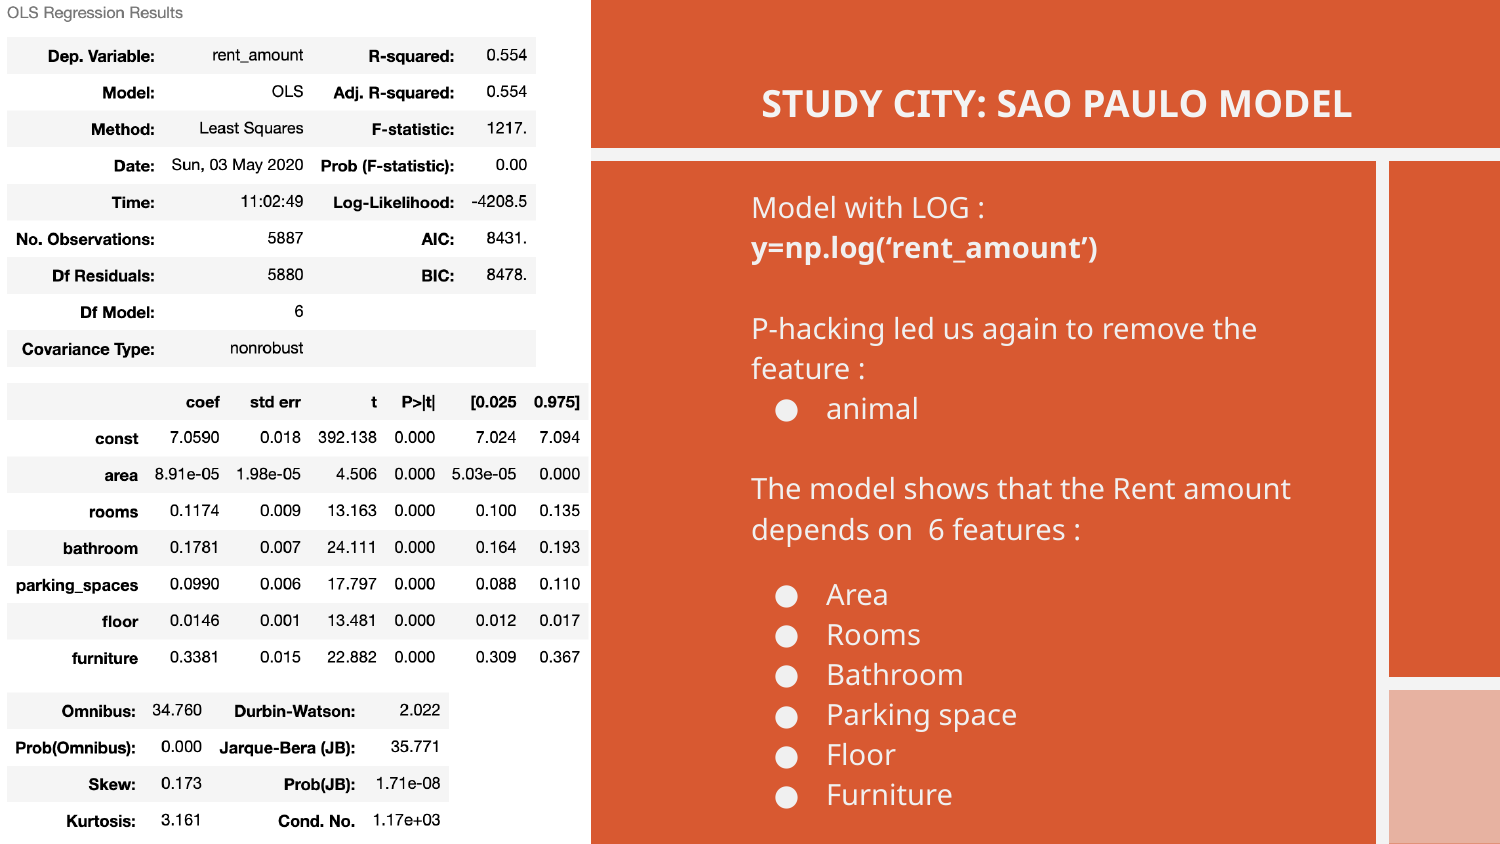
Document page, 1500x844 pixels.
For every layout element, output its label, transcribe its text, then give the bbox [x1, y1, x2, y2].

picture [0, 0, 591, 844]
title STUDY CITY: SAO PAULO MODEL [735, 64, 1369, 132]
text_box Model with LOG : y=np.log(‘rent_amount’) P-hacking led us again to remove the feature : animal The model shows that the Rent amount depends on 6 features : Area Rooms Bathroom Parking space Floor Furniture [735, 169, 1369, 727]
